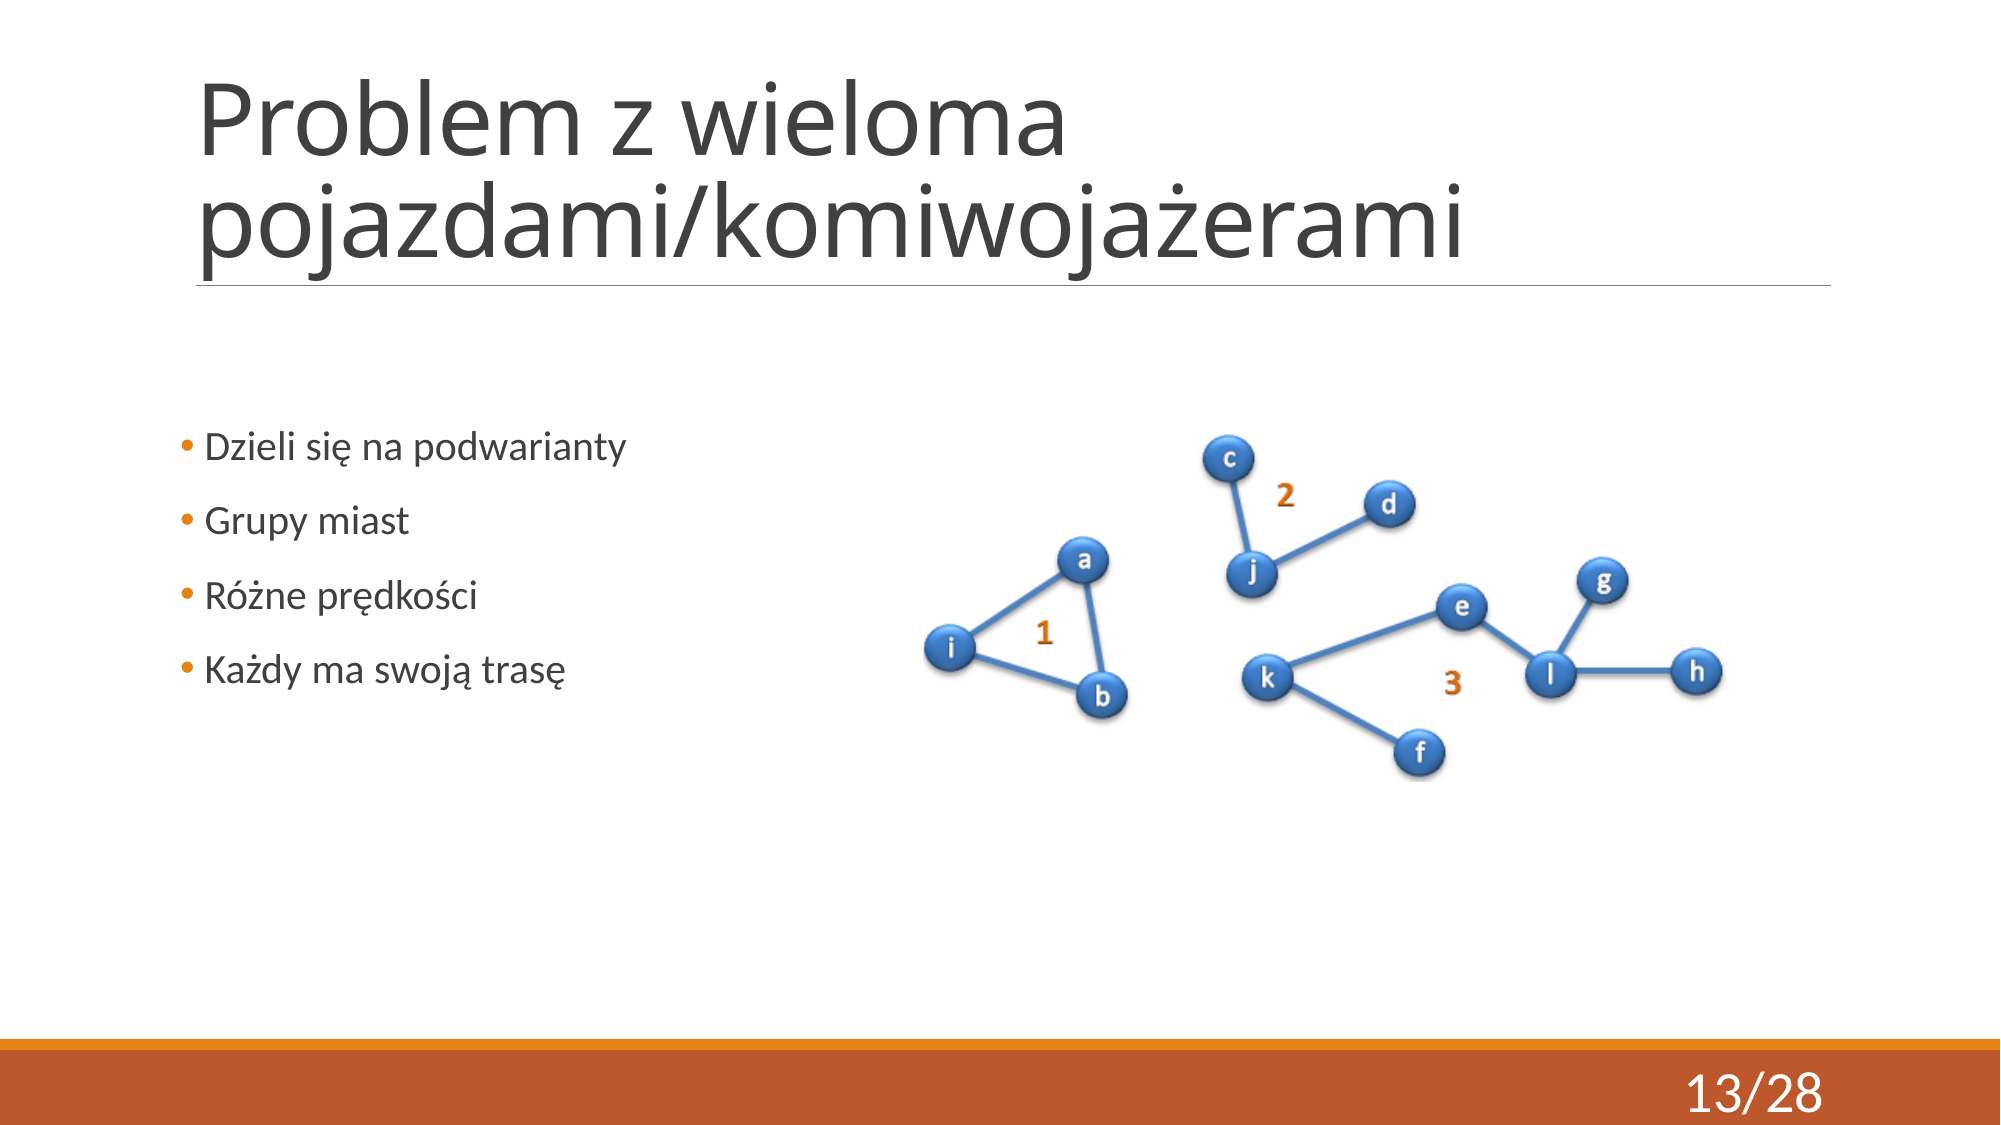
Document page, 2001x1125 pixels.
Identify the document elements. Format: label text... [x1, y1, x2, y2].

picture [923, 426, 1733, 783]
slide_number 13/28 [1624, 1059, 1840, 1120]
list Dzieli się na podwarianty Grupy miast Różne prędkości Każdy ma swoją trasę [180, 417, 713, 840]
title Problem z wieloma pojazdami/komiwojażerami [180, 47, 1830, 285]
